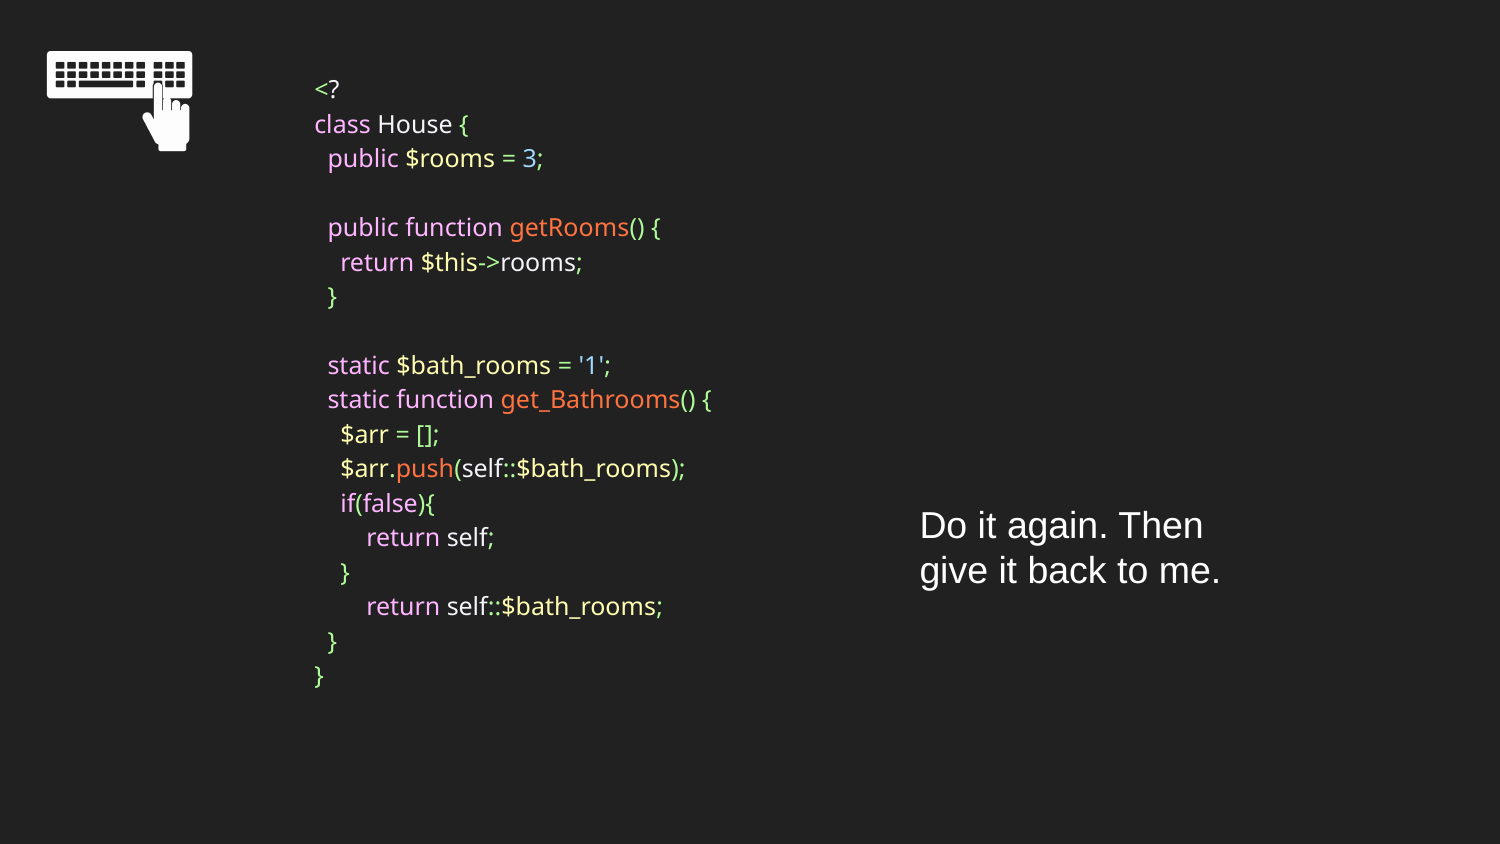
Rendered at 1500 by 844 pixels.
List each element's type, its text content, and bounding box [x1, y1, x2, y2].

picture [30, 0, 209, 175]
title <? class House { public $rooms = 3; public function getRooms() { return $this->rooms; } static $bath_rooms = '1'; static function get_Bathrooms() { $arr = []; $arr.push(self::$bath_rooms); if(false){ return self; } return self::$bath_rooms; } } [299, 54, 1361, 795]
text_box Do it again. Then give it back to me. [904, 486, 1278, 632]
